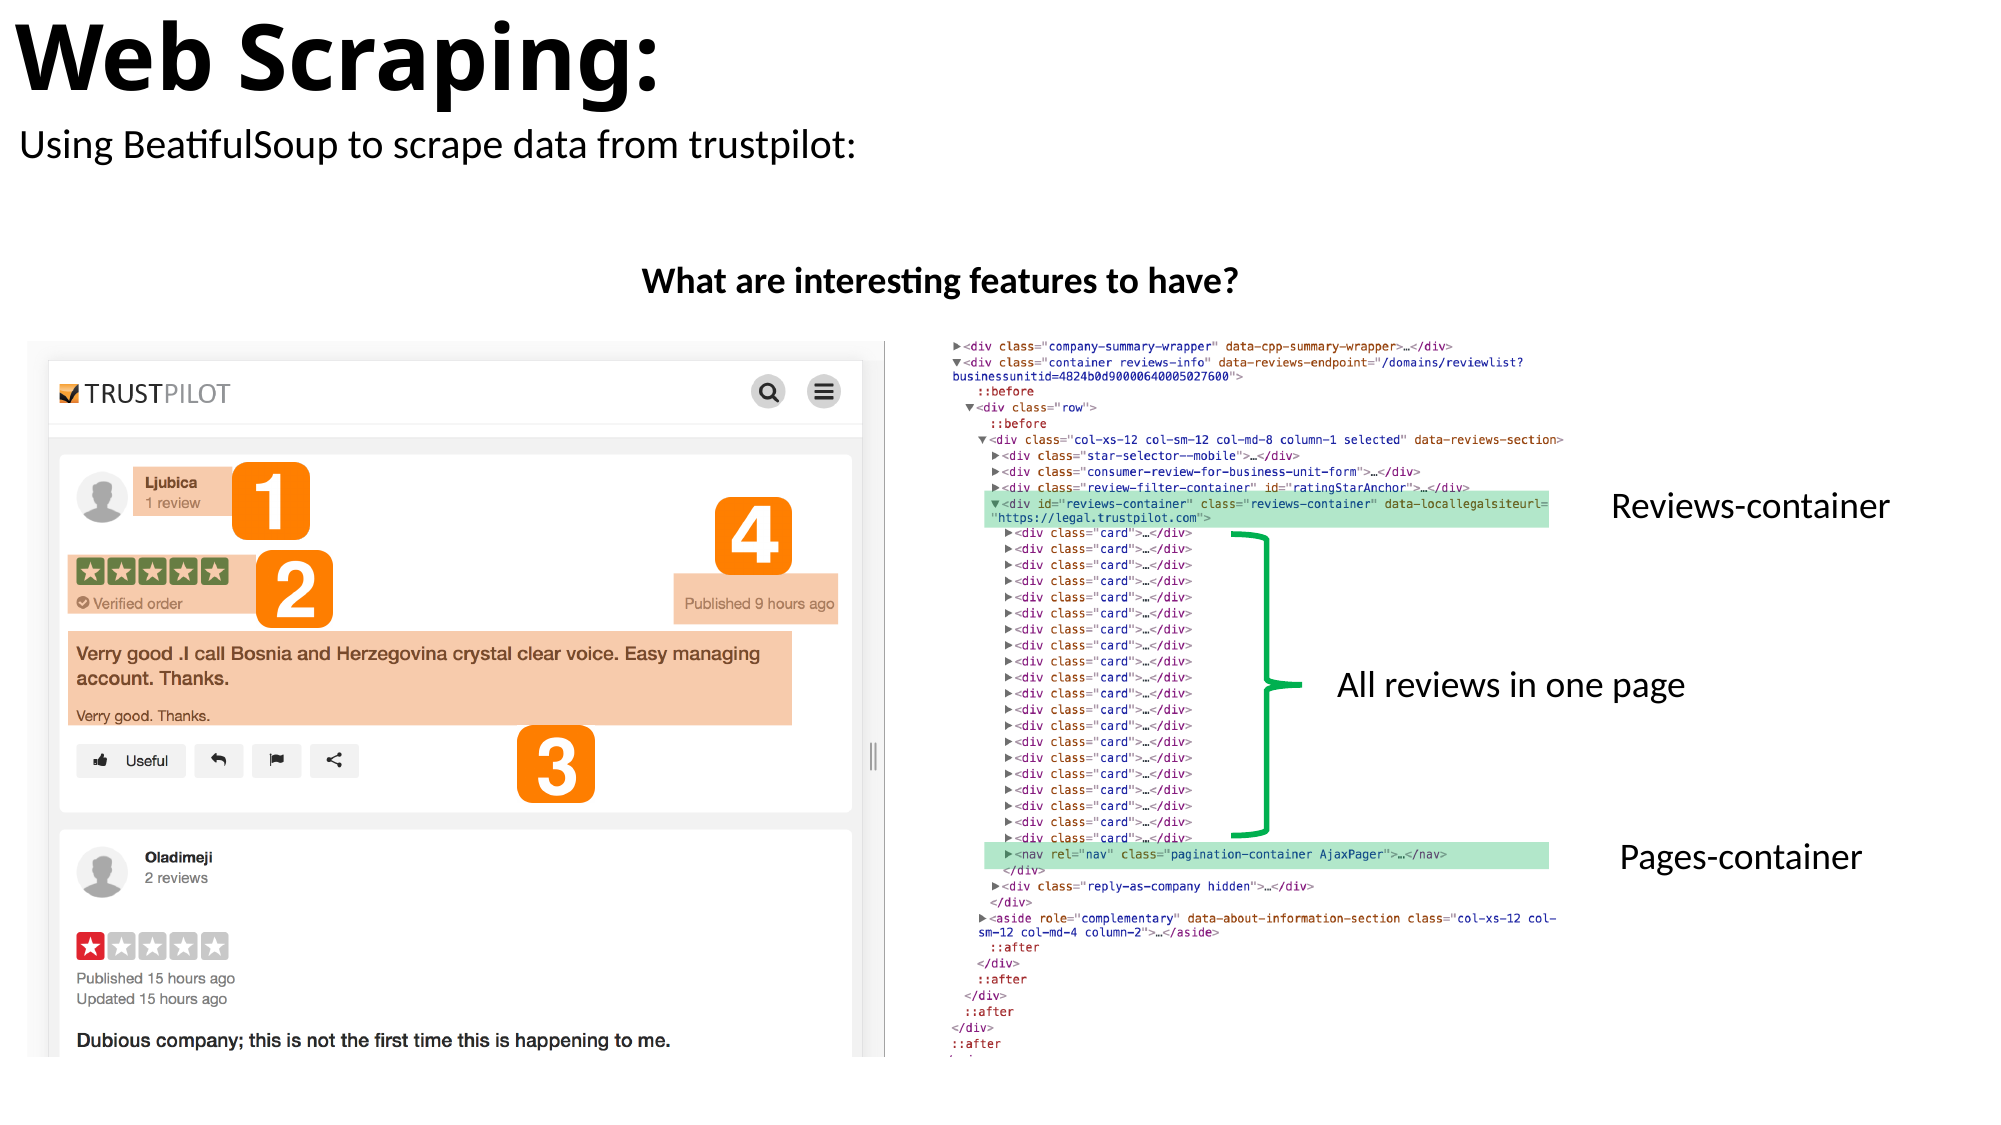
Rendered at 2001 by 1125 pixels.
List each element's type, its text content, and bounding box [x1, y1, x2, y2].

picture [232, 462, 310, 540]
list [27, 341, 1569, 1057]
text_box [984, 473, 1908, 886]
title Web Scraping: [0, 0, 1725, 170]
picture [517, 725, 595, 803]
picture [715, 497, 792, 575]
picture [256, 550, 333, 628]
text_box Using BeatifulSoup to scrape data from trustpilot: [4, 109, 873, 175]
text_box What are interesting features to have? [626, 248, 1256, 309]
